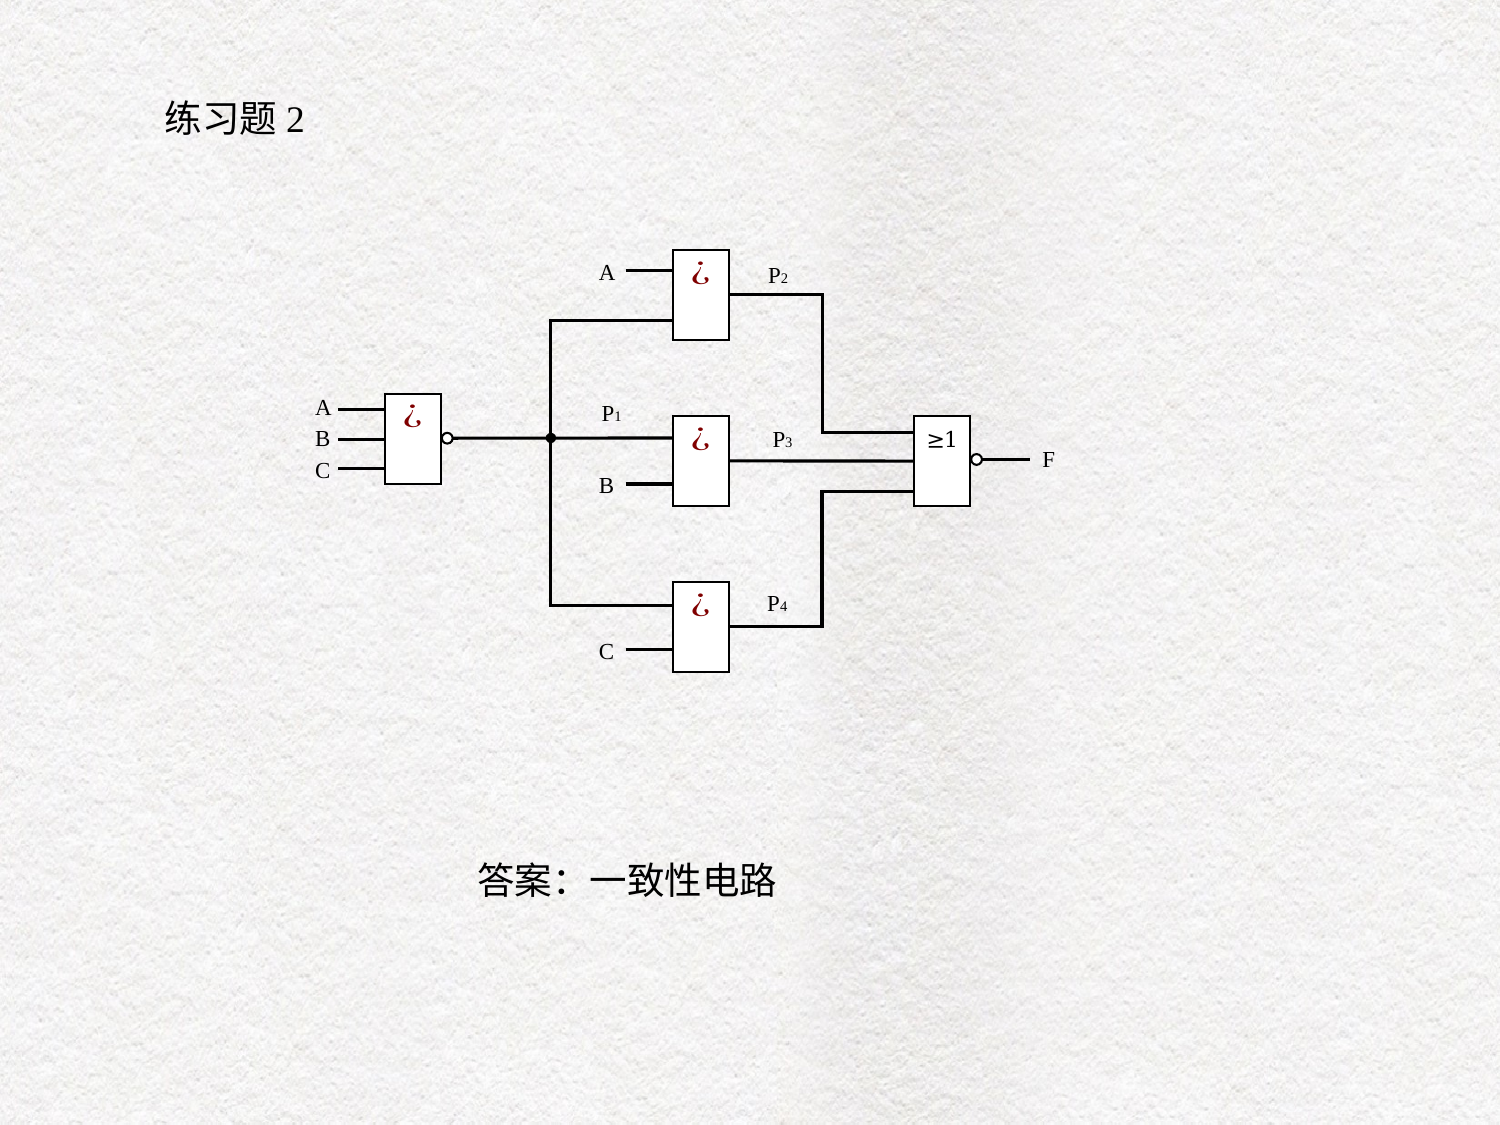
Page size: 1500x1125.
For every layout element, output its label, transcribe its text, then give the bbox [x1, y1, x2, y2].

text_box 答案：一致性电路 [462, 849, 963, 910]
text_box 练习题2 [150, 87, 650, 148]
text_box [299, 249, 1071, 672]
picture [0, 0, 1500, 1125]
